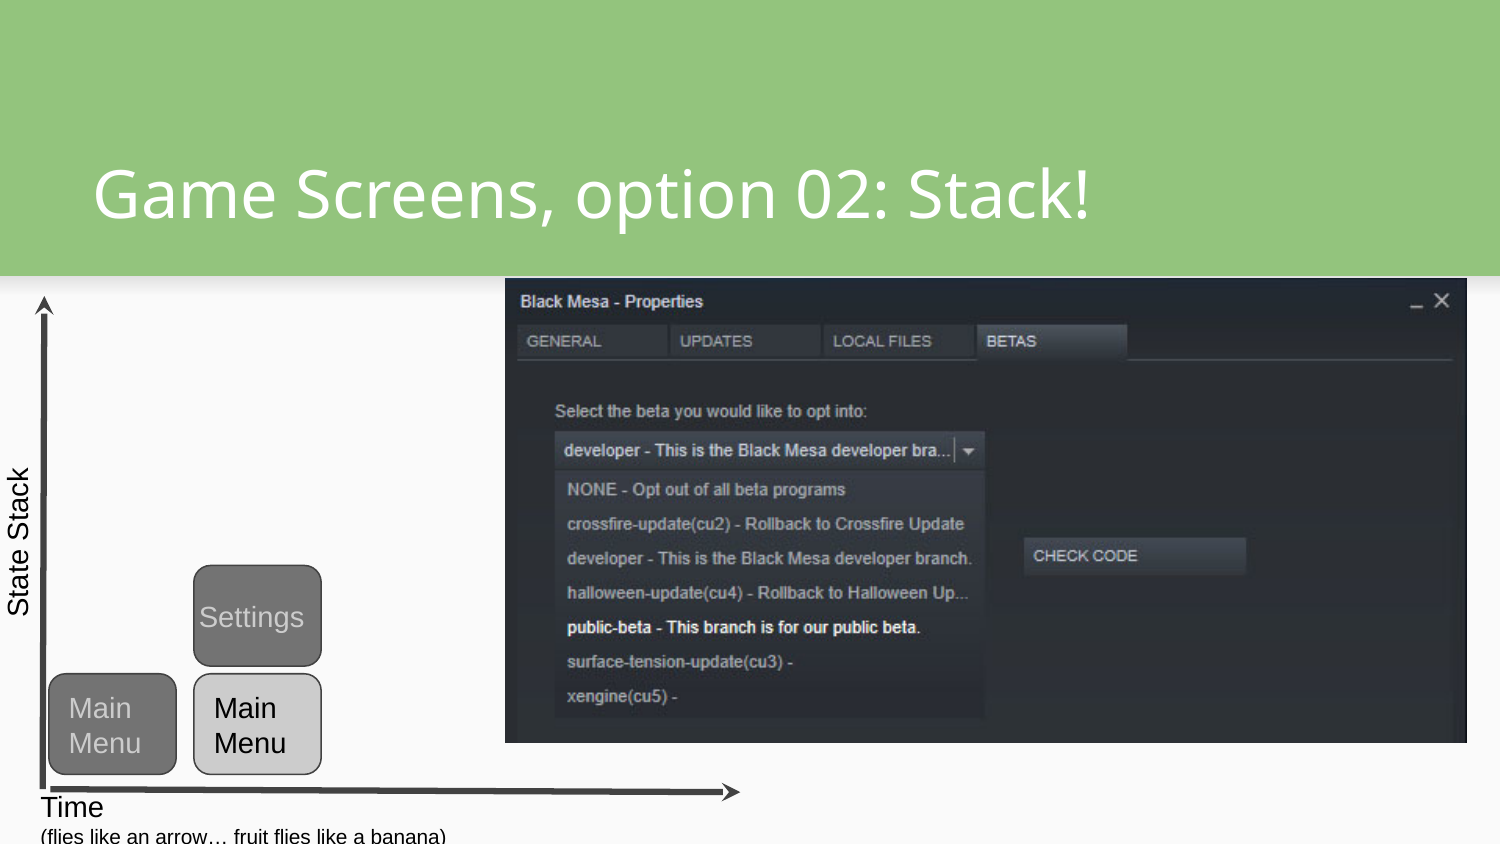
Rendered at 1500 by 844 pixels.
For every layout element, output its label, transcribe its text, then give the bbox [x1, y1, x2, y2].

text_box Time (flies like an arrow… fruit flies like a banana) [25, 773, 840, 822]
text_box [50, 788, 741, 793]
text_box Main Menu [50, 673, 177, 775]
text_box Main Menu [193, 673, 322, 775]
text_box State Stack [0, 406, 32, 679]
picture [505, 278, 1467, 743]
title Game Screens, option 02: Stack! [77, 121, 1427, 248]
text_box Settings [193, 565, 322, 667]
